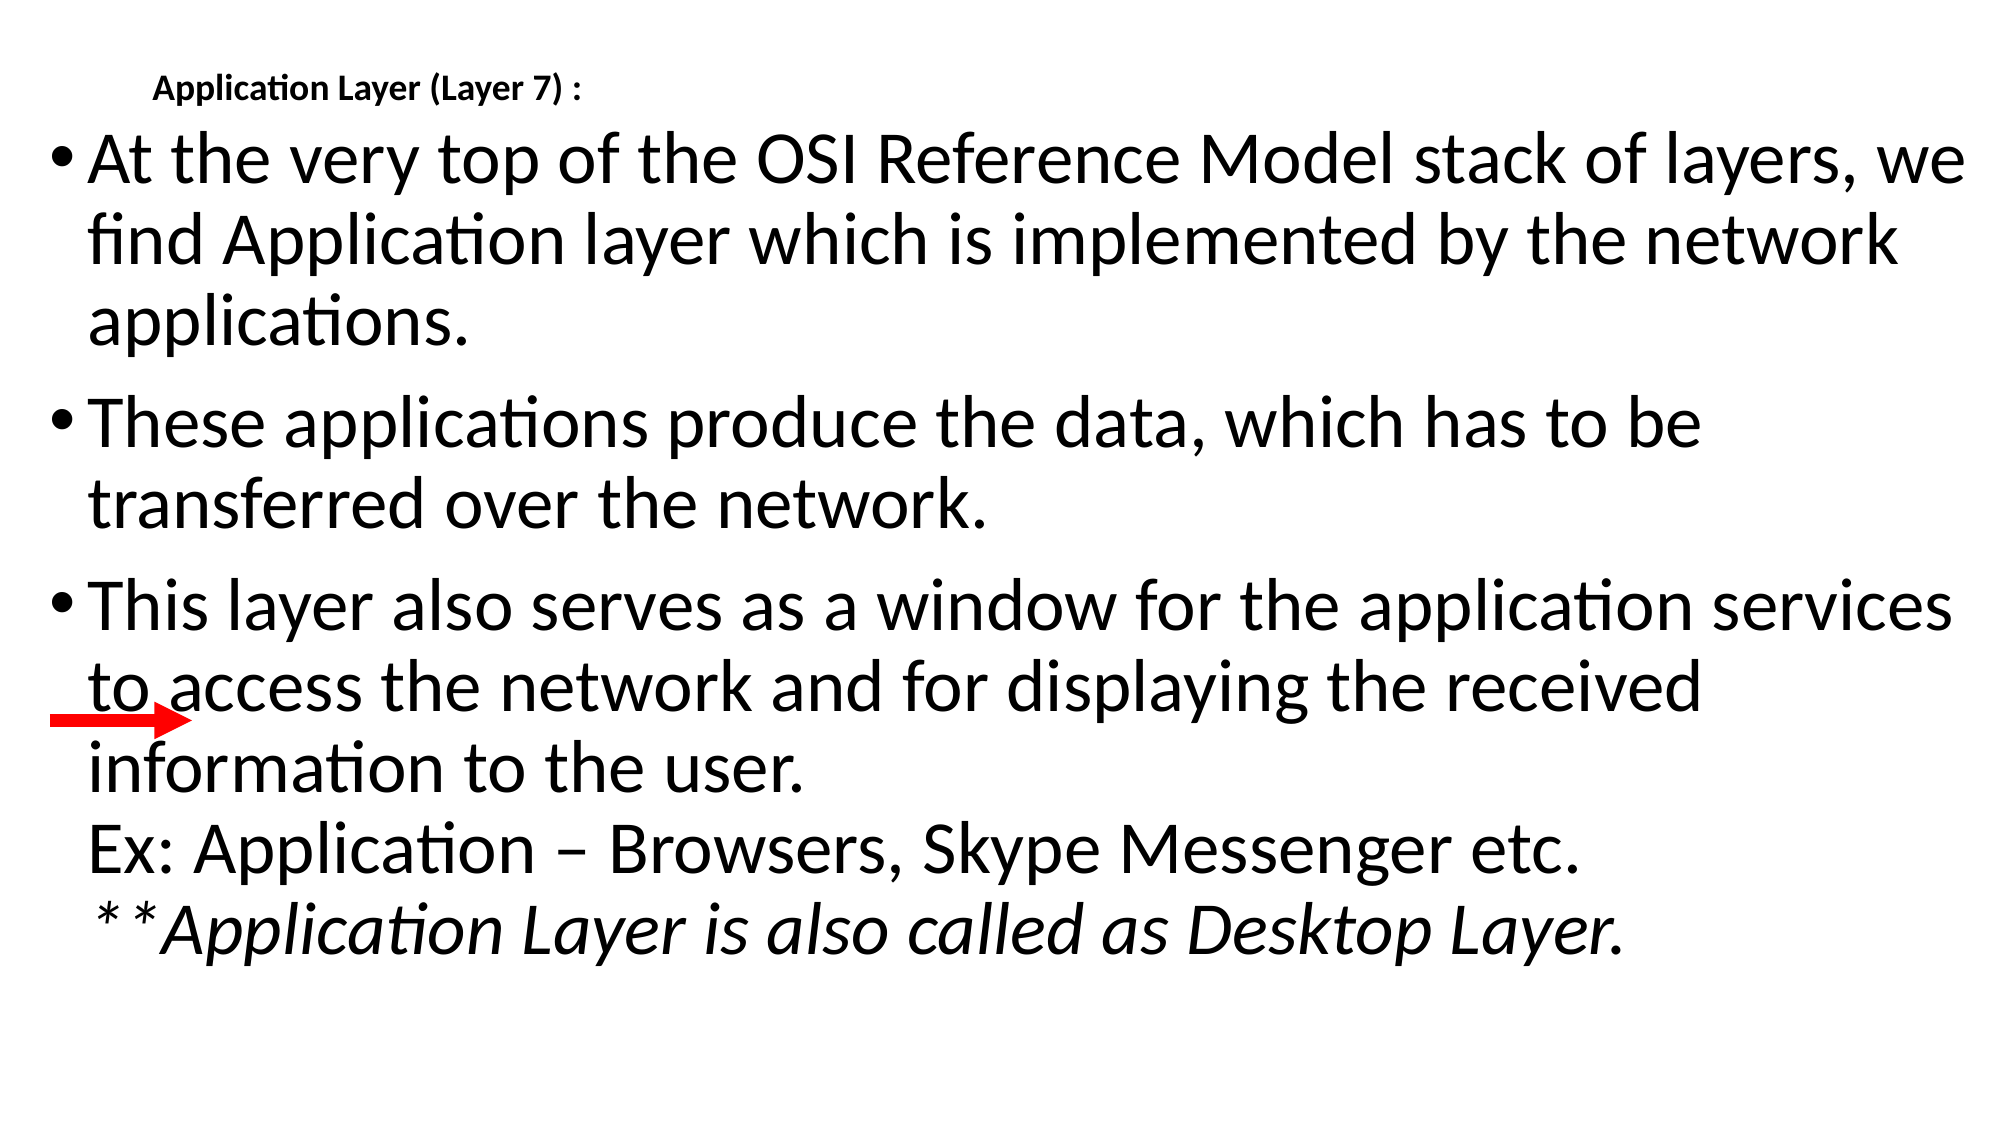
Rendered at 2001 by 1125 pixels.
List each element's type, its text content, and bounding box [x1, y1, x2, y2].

title Application Layer (Layer 7) : [137, 59, 1863, 111]
list At the very top of the OSI Reference Model stack of layers, we find Application layer which is implemented by the network applications. These applications produce the data, which has to be transferred over the network. This layer also serves as a window for the application services to access the network and for displaying the received information to the user. Ex: Application – Browsers, Skype Messenger etc. **Application Layer is also called as Desktop Layer. [34, 111, 2000, 1125]
